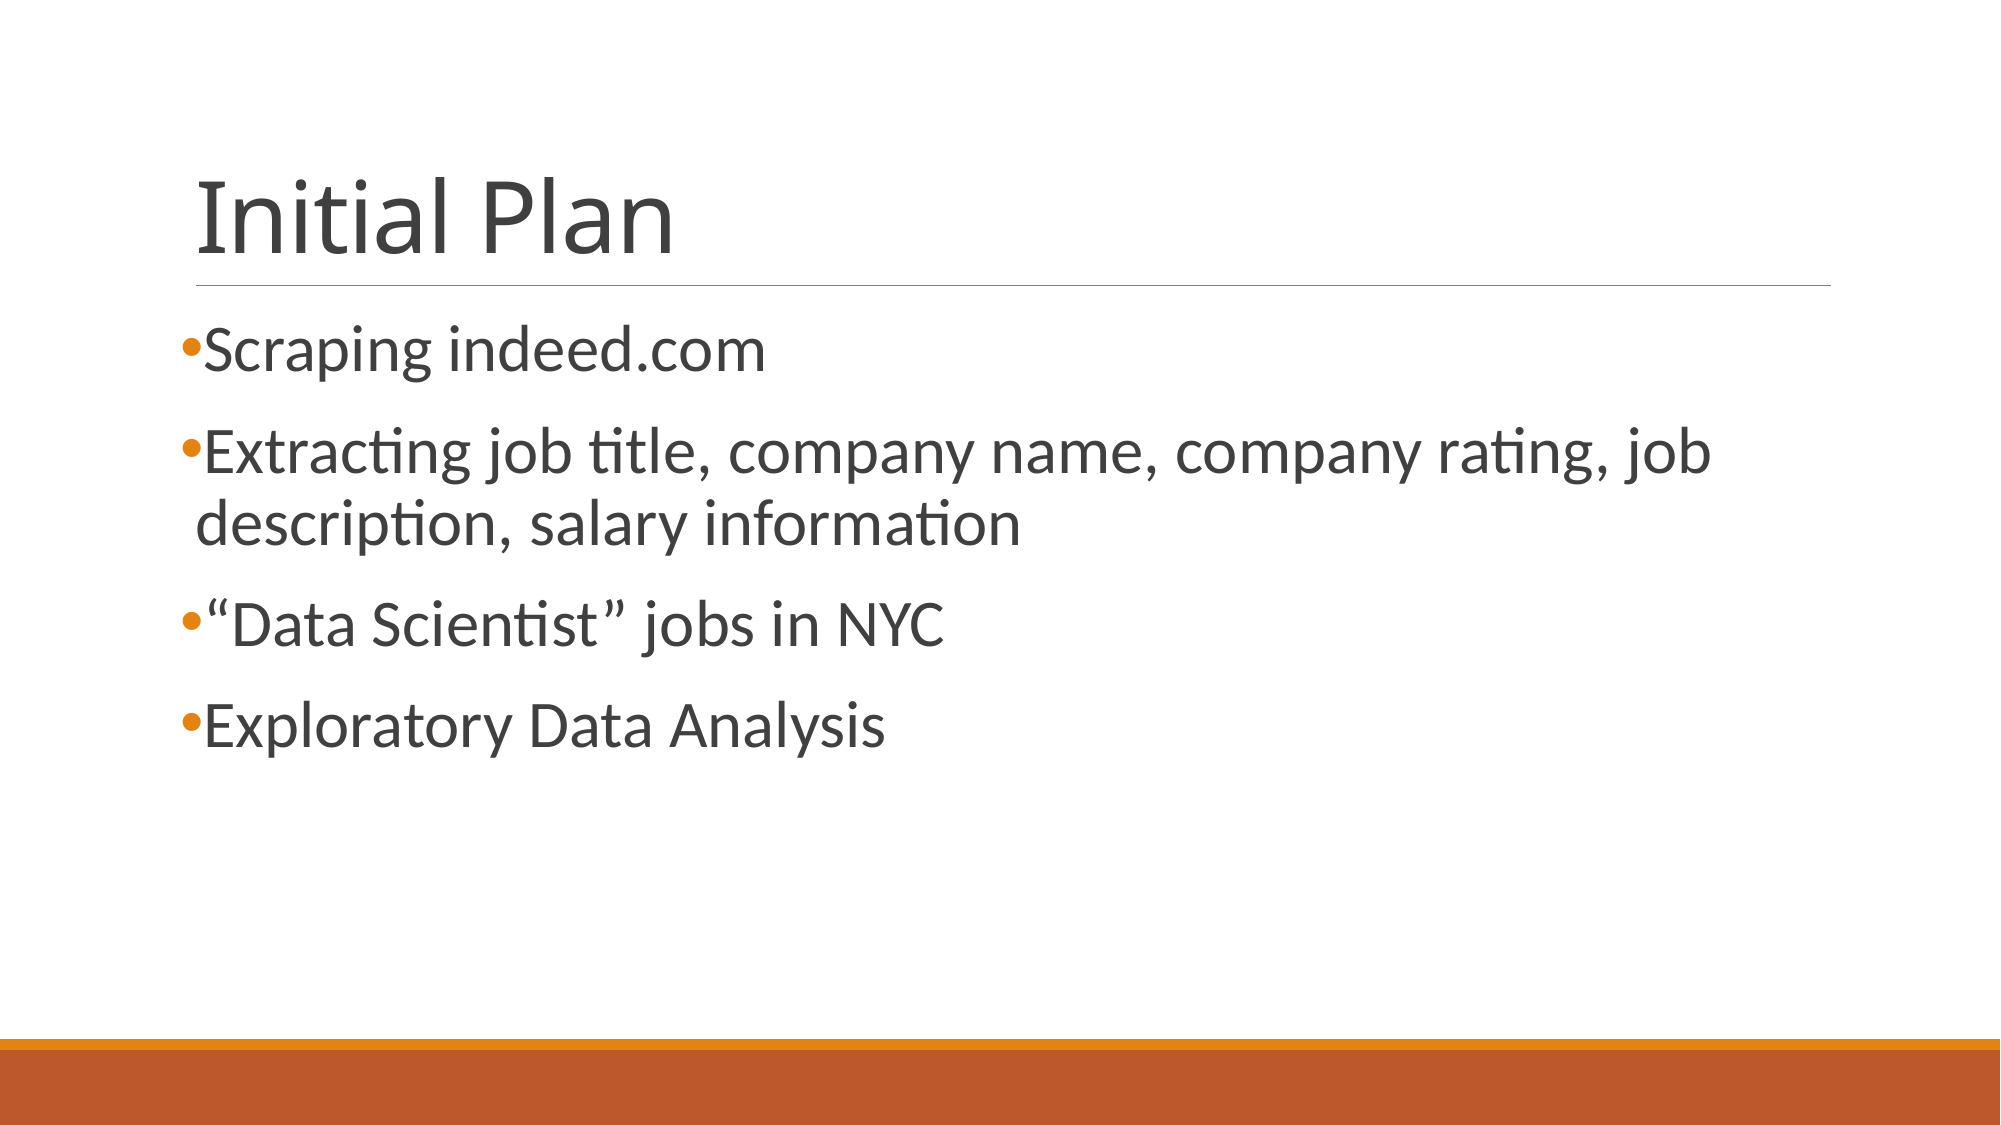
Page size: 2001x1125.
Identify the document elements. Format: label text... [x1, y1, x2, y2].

list Scraping indeed.com Extracting job title, company name, company rating, job description, salary information “Data Scientist” jobs in NYC Exploratory Data Analysis [180, 306, 1830, 967]
title Initial Plan [180, 43, 1830, 282]
